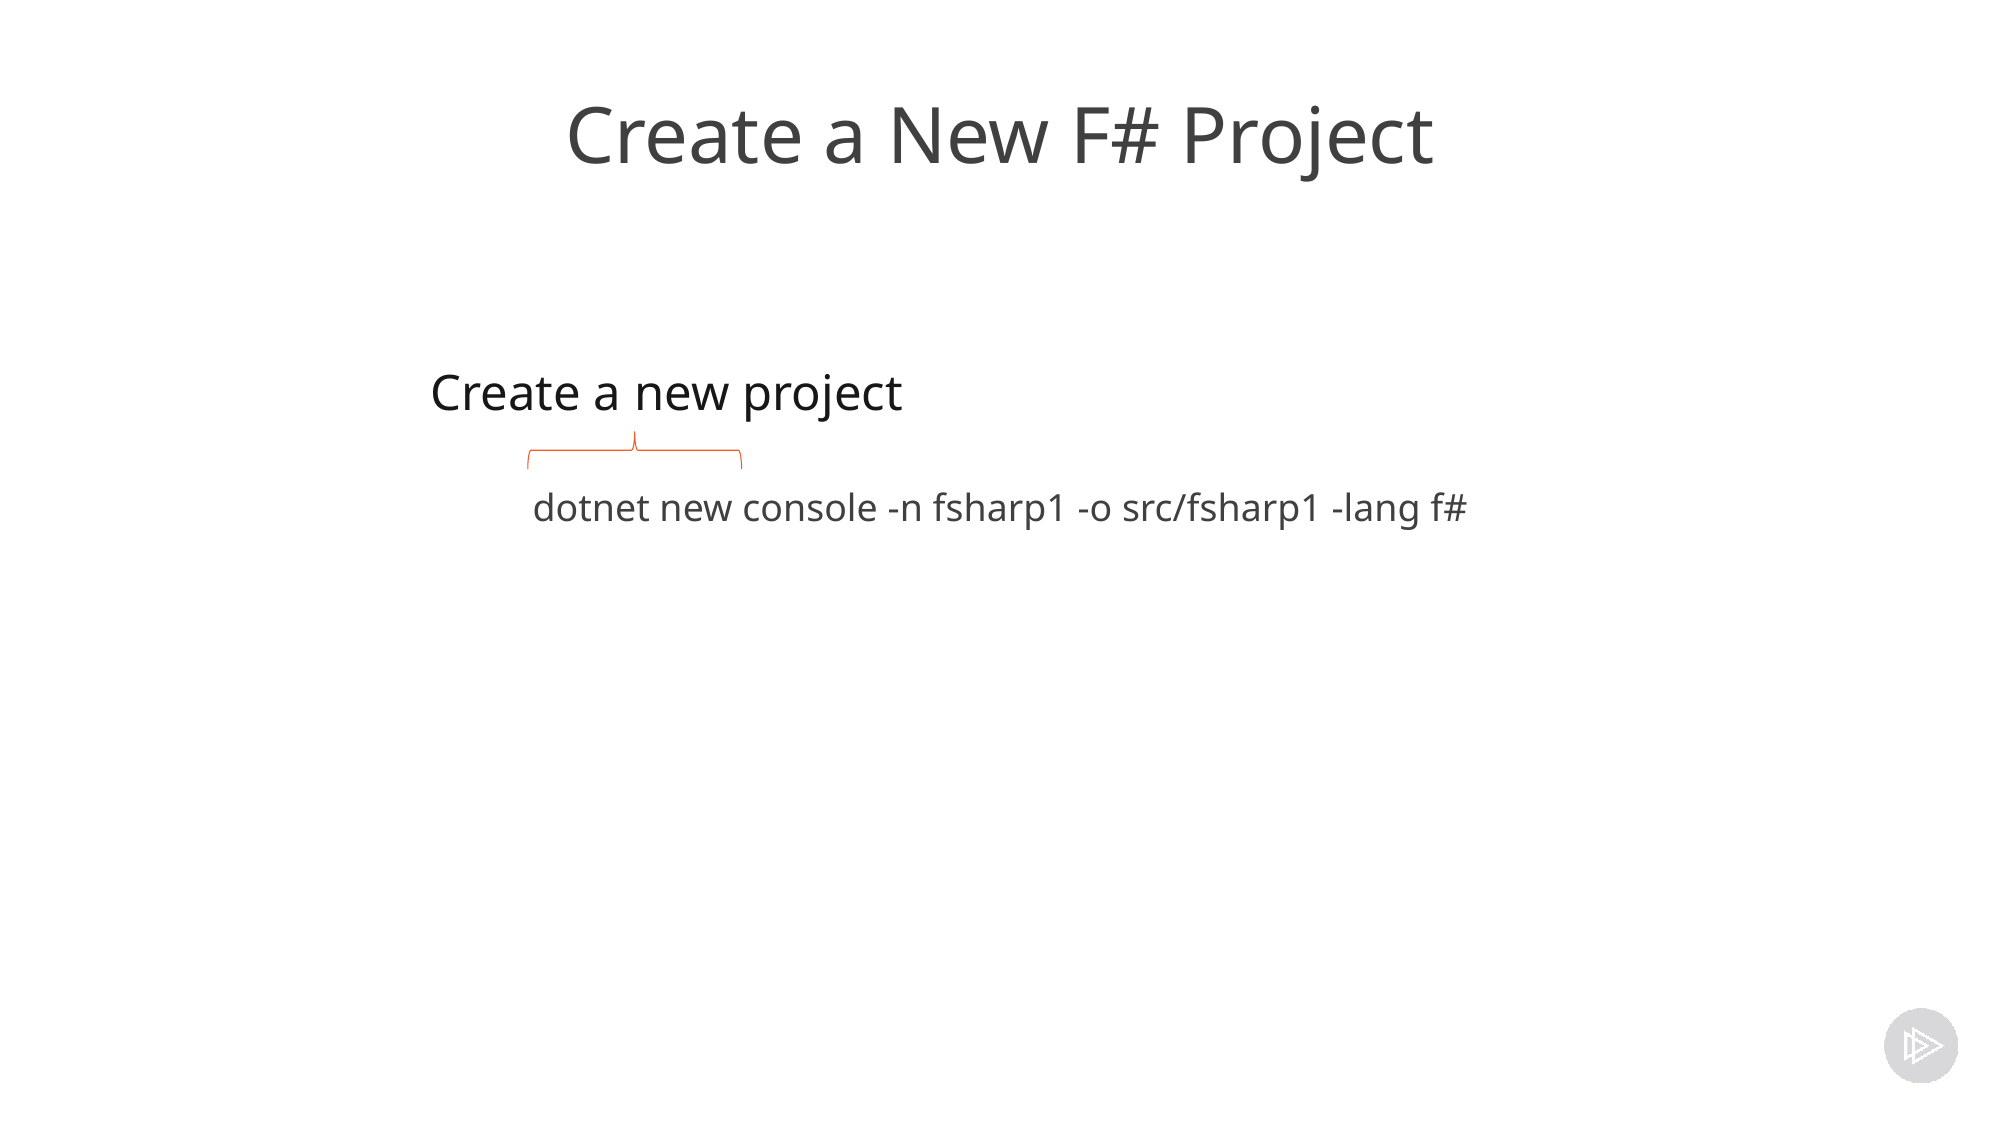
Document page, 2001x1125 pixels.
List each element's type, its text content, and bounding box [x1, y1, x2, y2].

title Create a New F# Project [137, 93, 1863, 183]
text_box [527, 431, 743, 470]
text_box dotnet new console -n fsharp1 -o src/fsharp1 -lang f# [502, 476, 1509, 537]
title printf / printfn [1884, 1008, 1958, 1083]
text_box Create a new project [430, 323, 531, 424]
